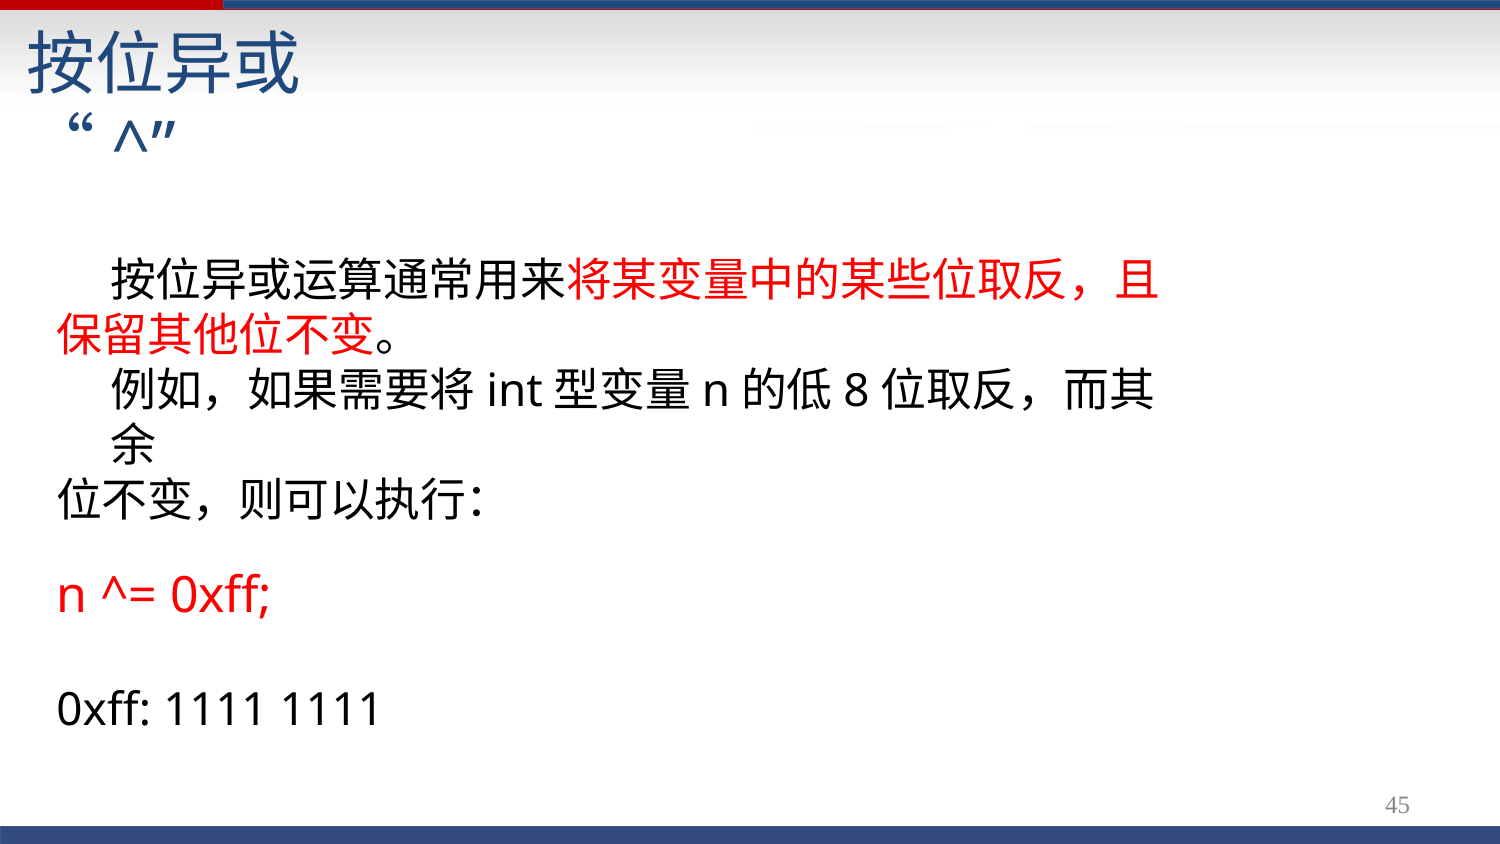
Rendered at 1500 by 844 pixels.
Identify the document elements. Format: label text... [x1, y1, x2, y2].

slide_number 54 [1378, 789, 1417, 844]
picture [0, 10, 1500, 129]
text_box 按位异或运算通常用来将某变量中的某些位取反，且 保留其他位不变。 例如，如果需要将int型变量n的低8位取反，而其余 位不变，则可以执行： n ^= 0xff; 0xff: 1111 1111 [54, 248, 1166, 734]
title 按位异或 “^” [24, 17, 402, 185]
